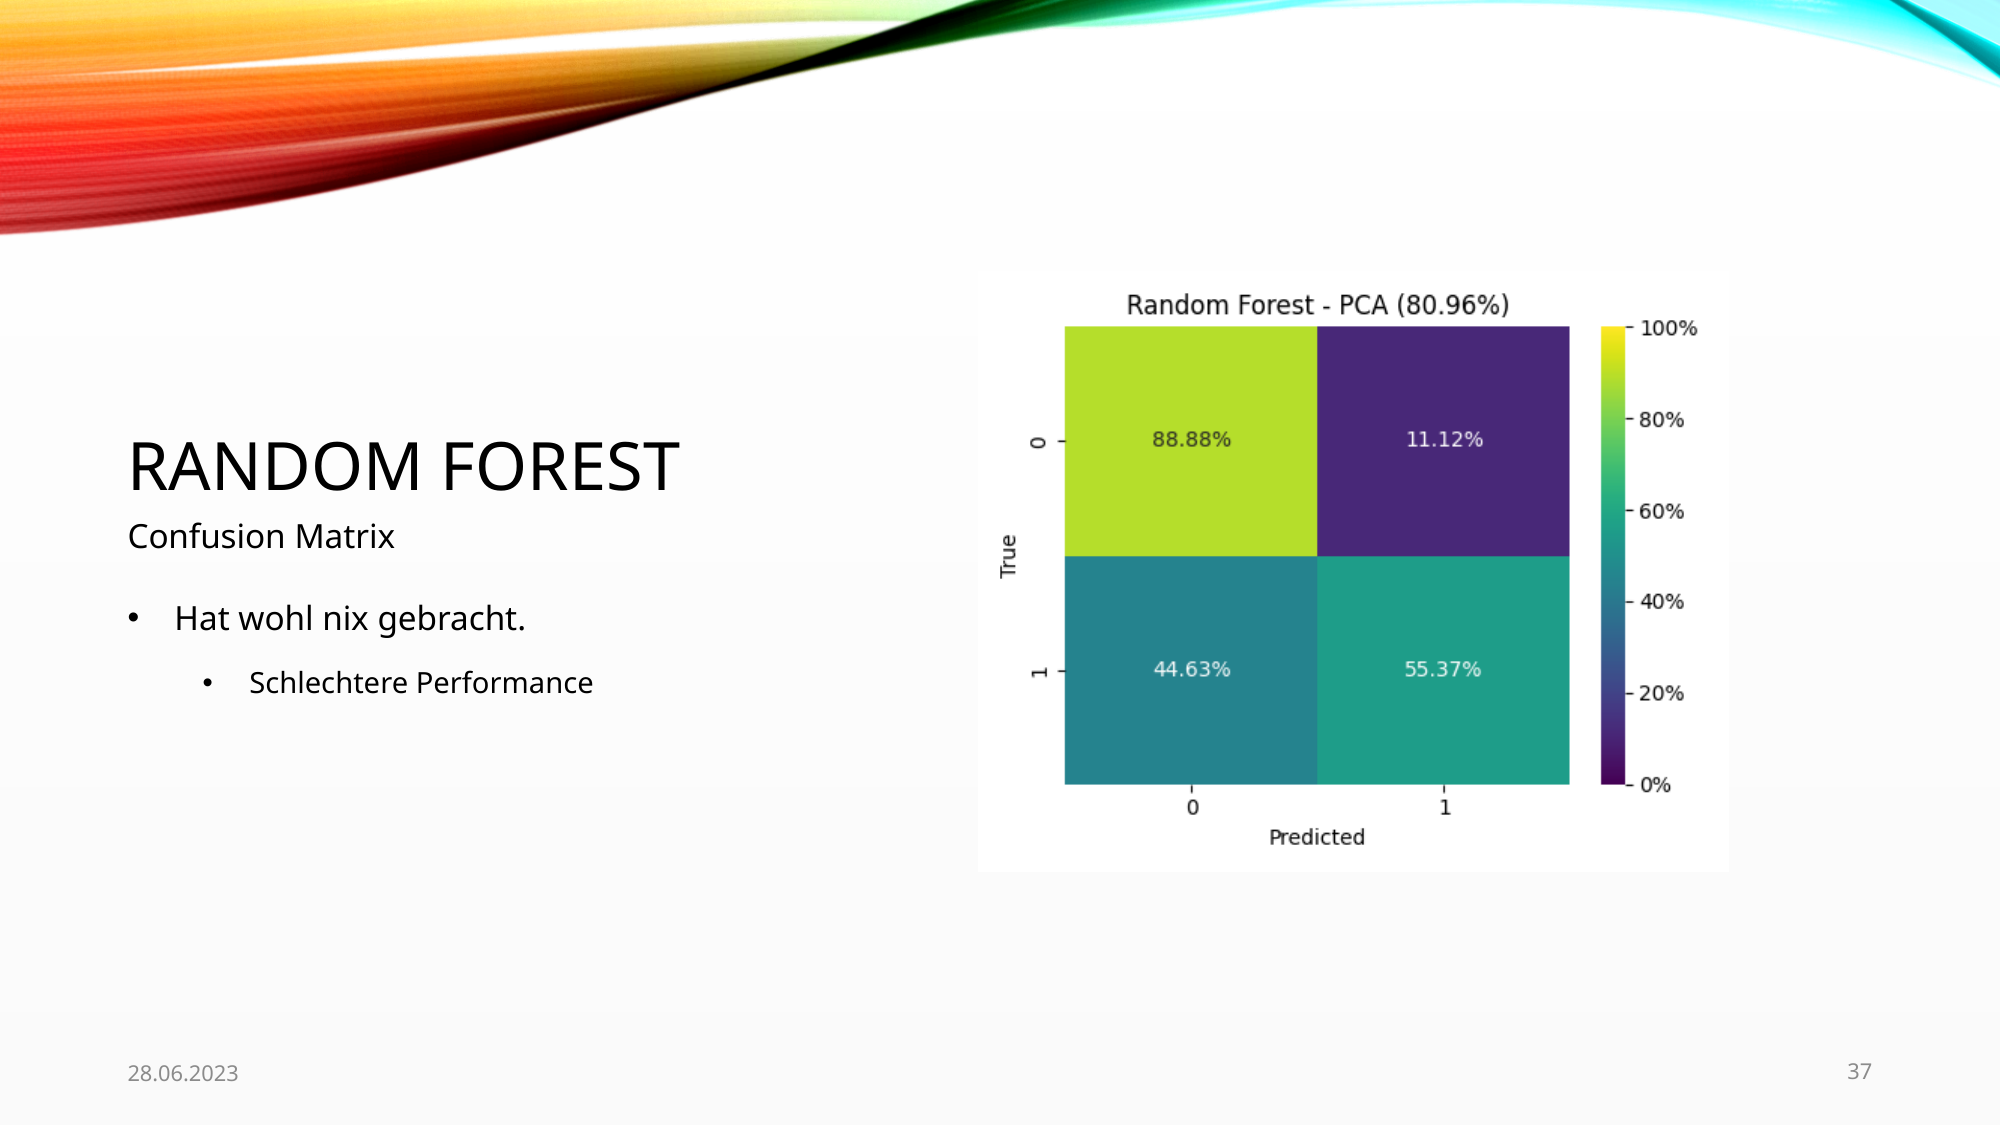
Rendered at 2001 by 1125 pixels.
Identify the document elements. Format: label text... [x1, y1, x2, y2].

slide_number 37 [1437, 1042, 1888, 1103]
list Confusion Matrix Hat wohl nix gebracht. Schlechtere Performance [112, 512, 788, 1021]
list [978, 270, 1729, 872]
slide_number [112, 1042, 590, 1103]
picture [0, 0, 2000, 237]
title Random Forest [112, 249, 788, 512]
